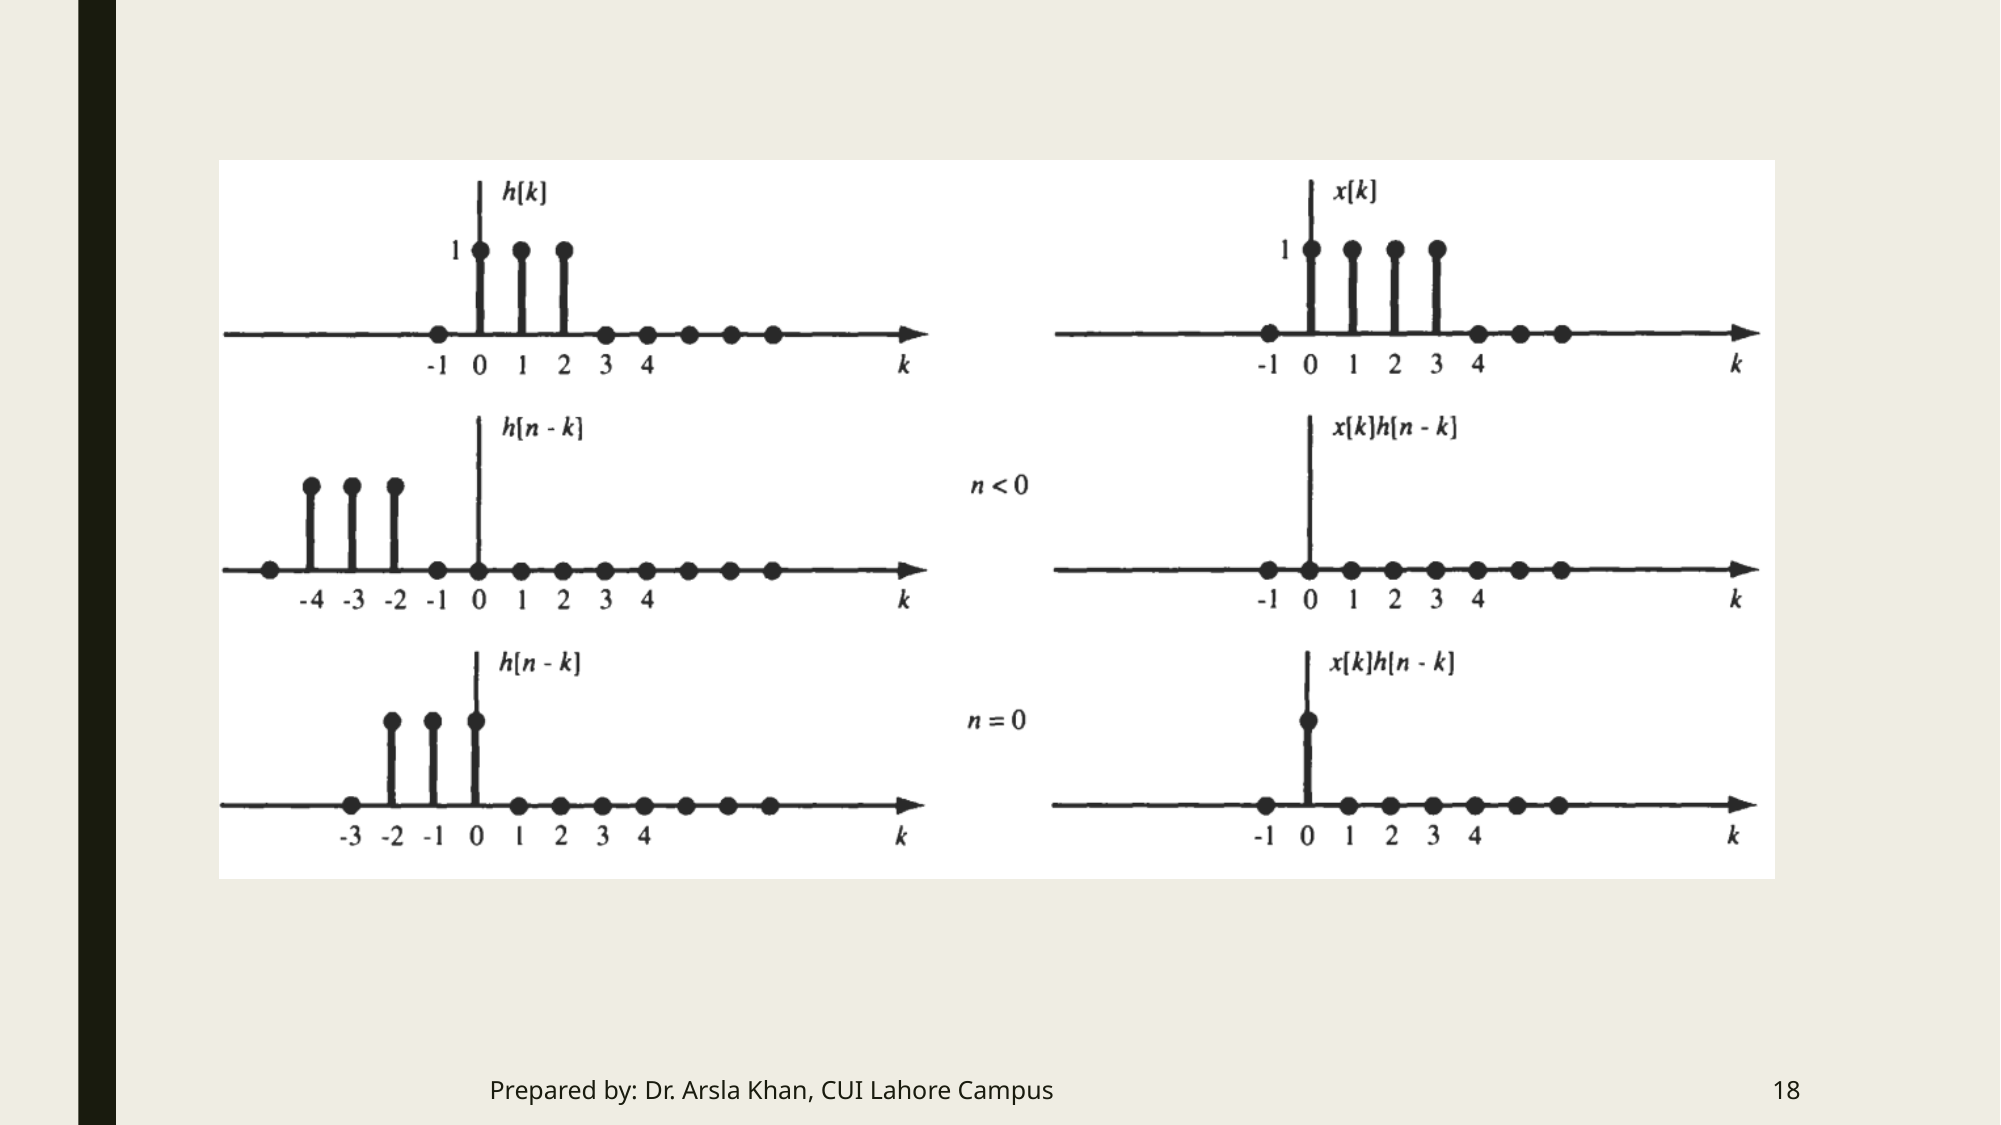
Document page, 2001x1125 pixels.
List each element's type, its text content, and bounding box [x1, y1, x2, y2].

footer Prepared by: Dr. Arsla Khan, CUI Lahore Campus [474, 1058, 1505, 1125]
picture [219, 160, 1775, 879]
slide_number 18 [1553, 1058, 1816, 1125]
